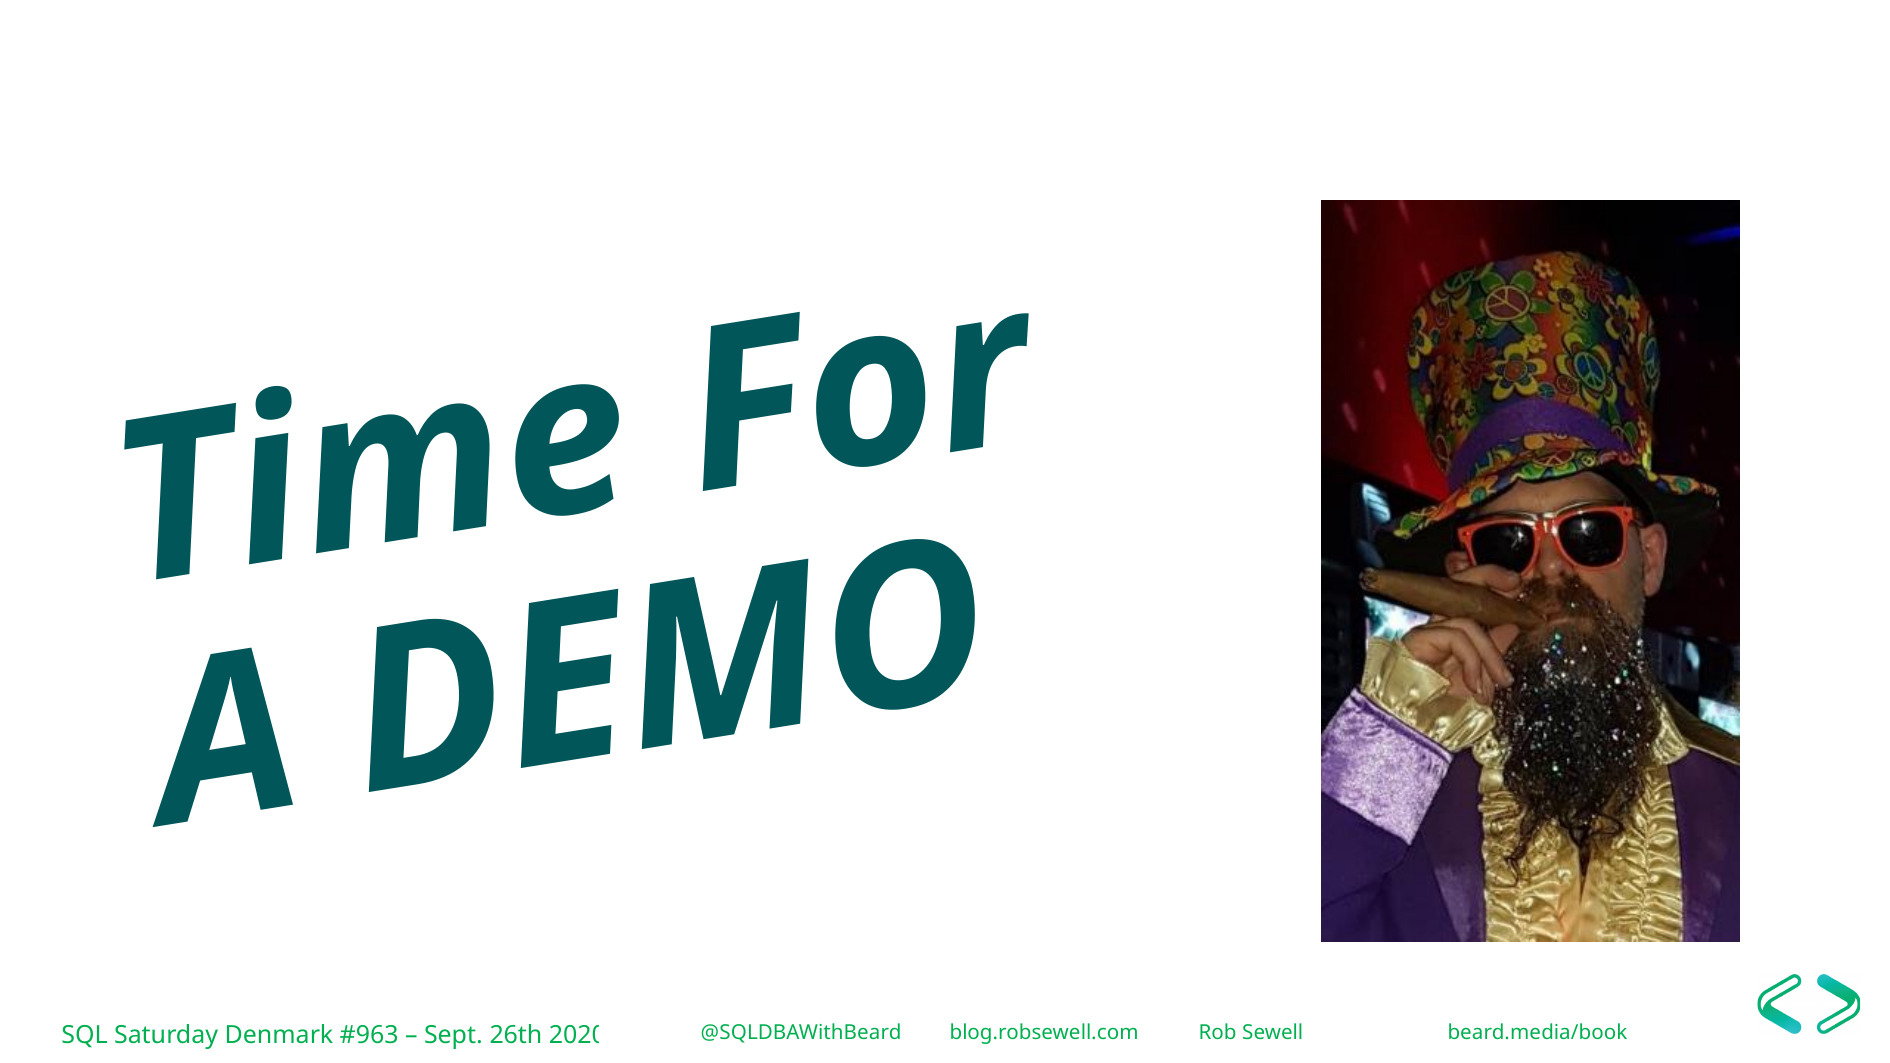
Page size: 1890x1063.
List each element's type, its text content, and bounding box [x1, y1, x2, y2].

picture [1321, 200, 1740, 942]
text_box Time For A DEMO [80, 217, 1208, 884]
text_box @SQLDBAWithBeard blog.robsewell.com Rob Sewell beard.media/book [598, 1007, 1730, 1059]
